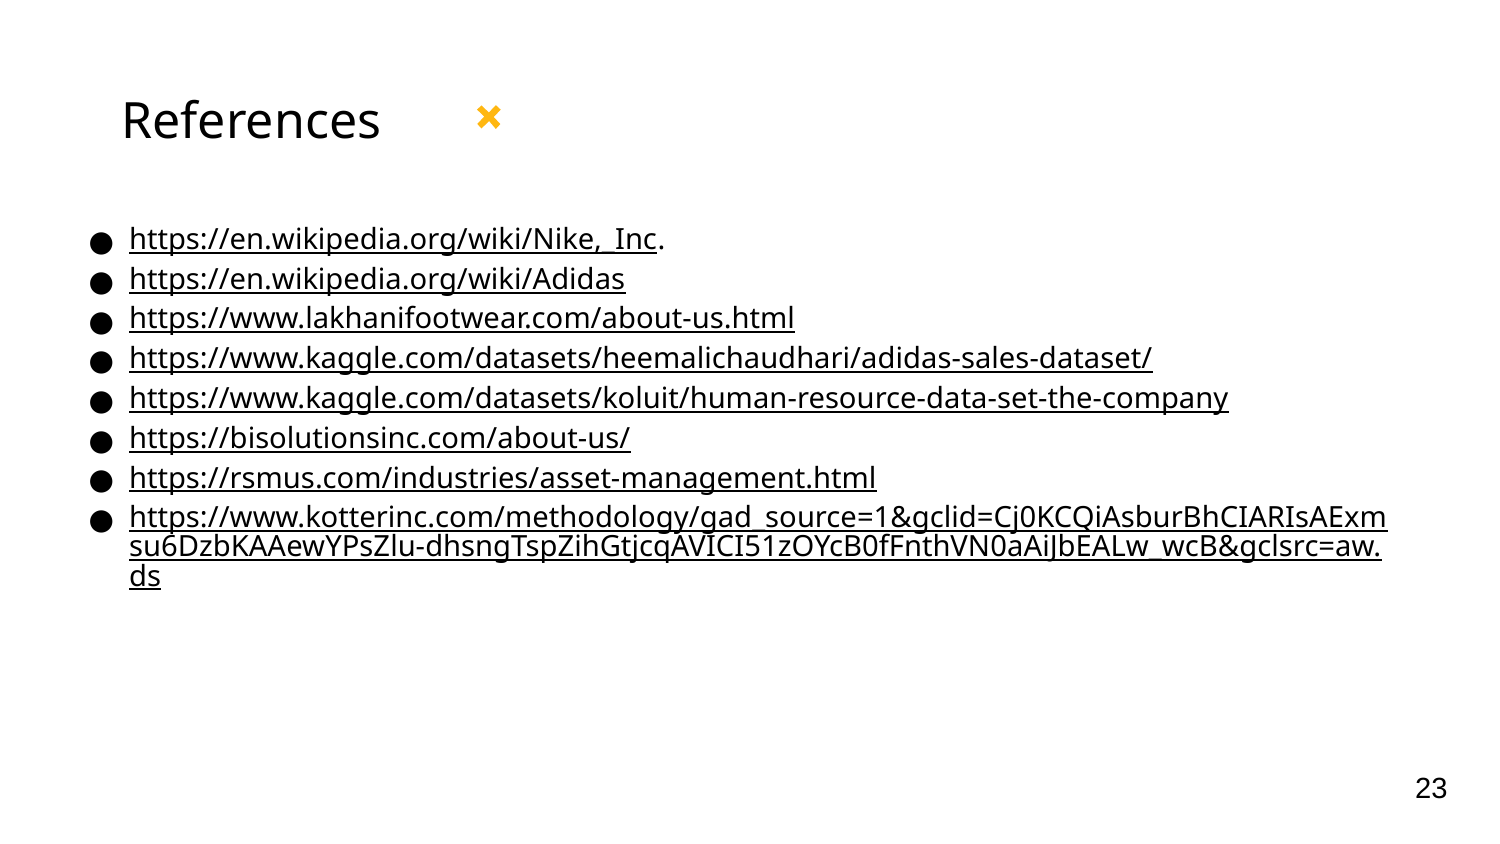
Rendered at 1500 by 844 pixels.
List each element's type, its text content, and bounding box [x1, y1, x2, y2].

text_box 23 [1400, 761, 1487, 812]
list https://en.wikipedia.org/wiki/Nike,_Inc. https://en.wikipedia.org/wiki/Adidas https://www.lakhanifootwear.com/about-us.html https://www.kaggle.com/datasets/heemalichaudhari/adidas-sales-dataset/ https://www.kaggle.com/datasets/koluit/human-resource-data-set-the-company https://bisolutionsinc.com/about-us/ https://rsmus.com/industries/asset-management.html https://www.kotterinc.com/methodology/gad_source=1&gclid=Cj0KCQiAsburBhCIARIsAExmsu6DzbKAAewYPsZlu-dhsngTspZihGtjcqAVICI51zOYcB0fFnthVN0aAiJbEALw_wcB&gclsrc=aw.ds [67, 197, 1415, 771]
title References [106, 73, 1371, 168]
text_box [476, 105, 501, 129]
